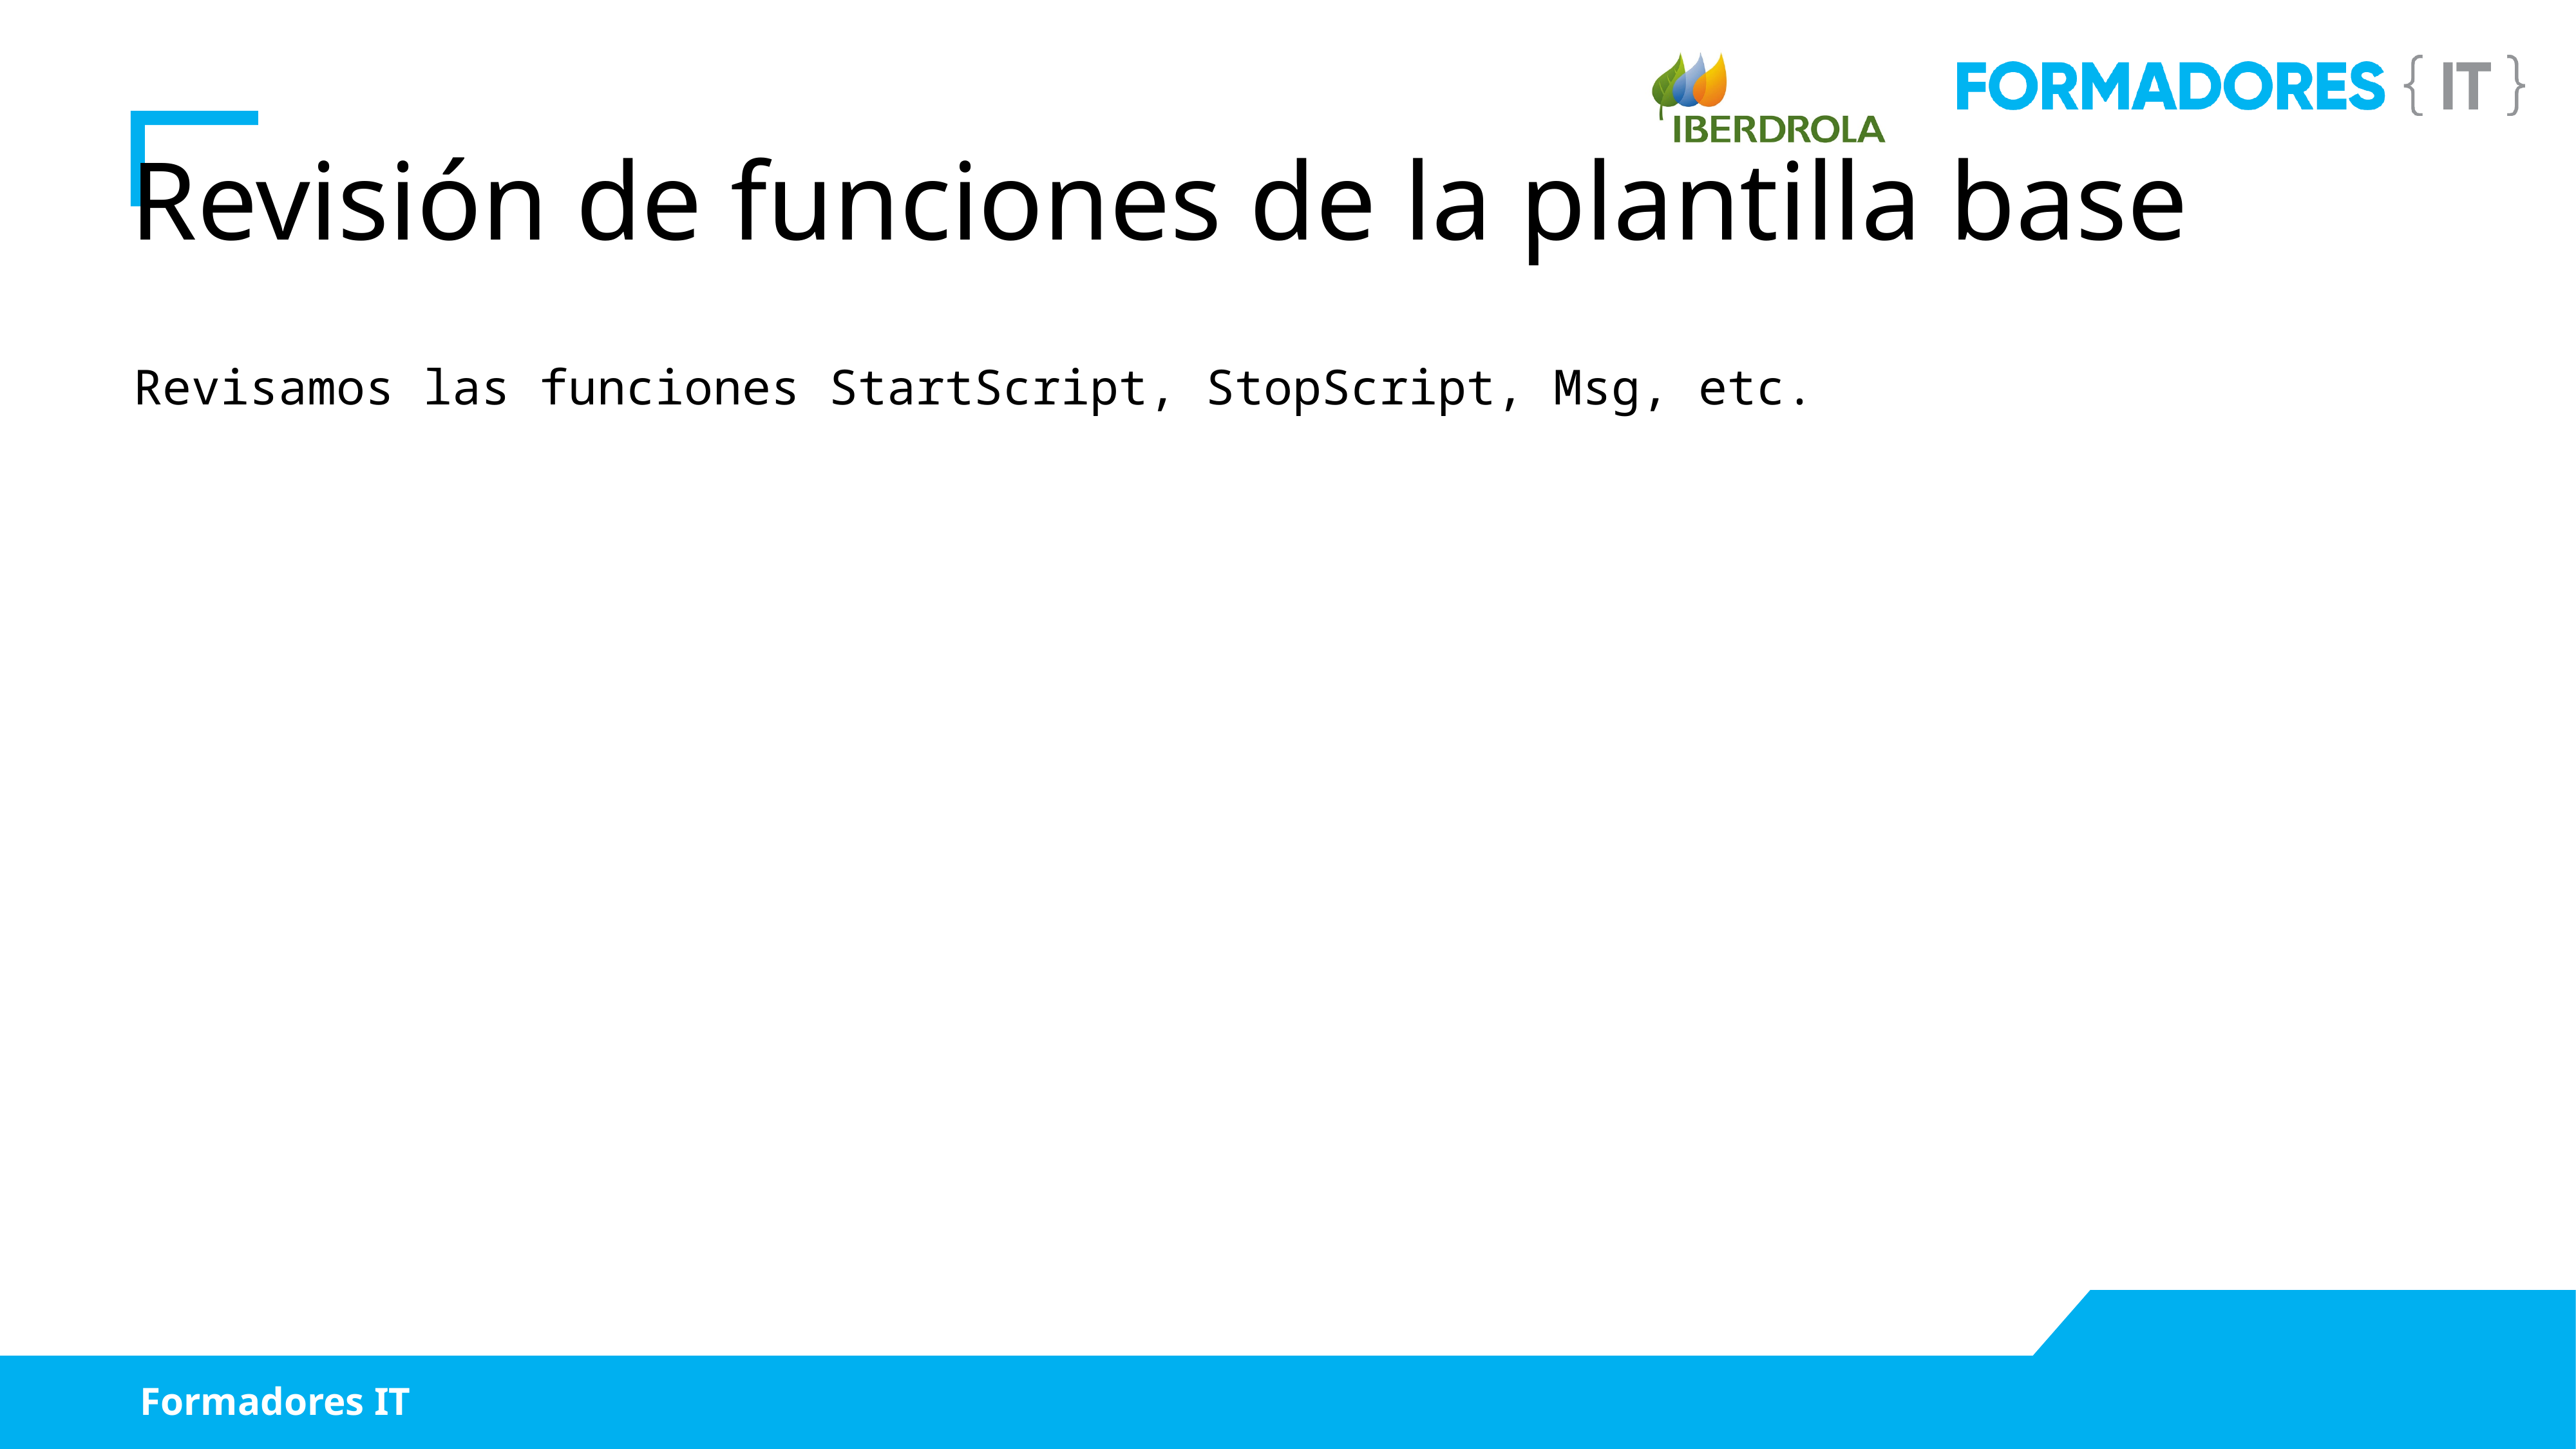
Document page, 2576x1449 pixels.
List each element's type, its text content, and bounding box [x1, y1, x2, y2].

text_box [152, 308, 2407, 1184]
text_box Revisamos las funciones StartScript, StopScript, Msg, etc. [124, 357, 2452, 1233]
text_box Revisión de funciones de la plantilla base [121, 128, 2199, 267]
picture [1957, 55, 2525, 116]
picture [1645, 21, 1890, 128]
